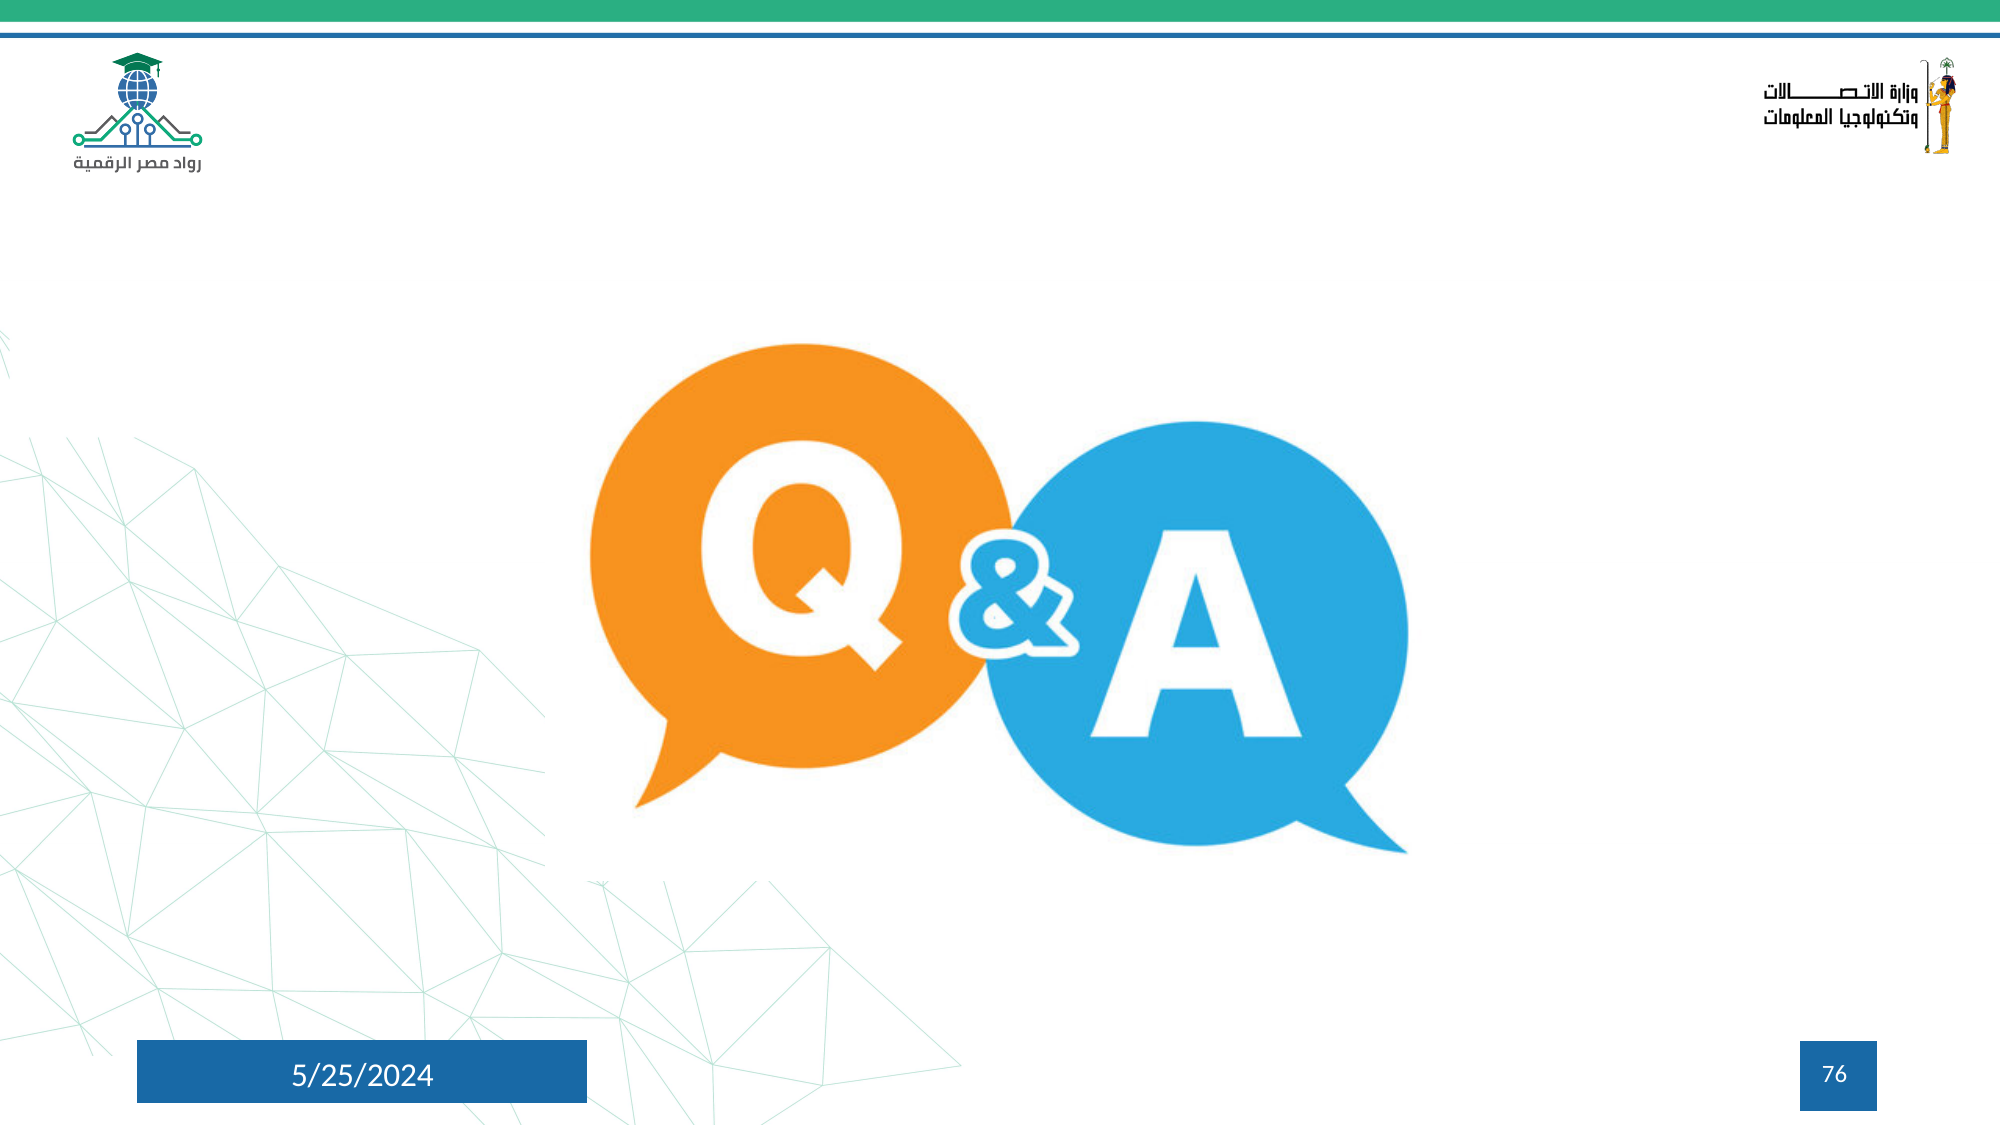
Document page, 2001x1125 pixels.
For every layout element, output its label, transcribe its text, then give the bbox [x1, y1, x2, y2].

footer [636, 1042, 1338, 1103]
slide_number 76 [1412, 1042, 1863, 1103]
picture [0, 0, 2000, 1125]
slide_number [137, 1042, 588, 1103]
